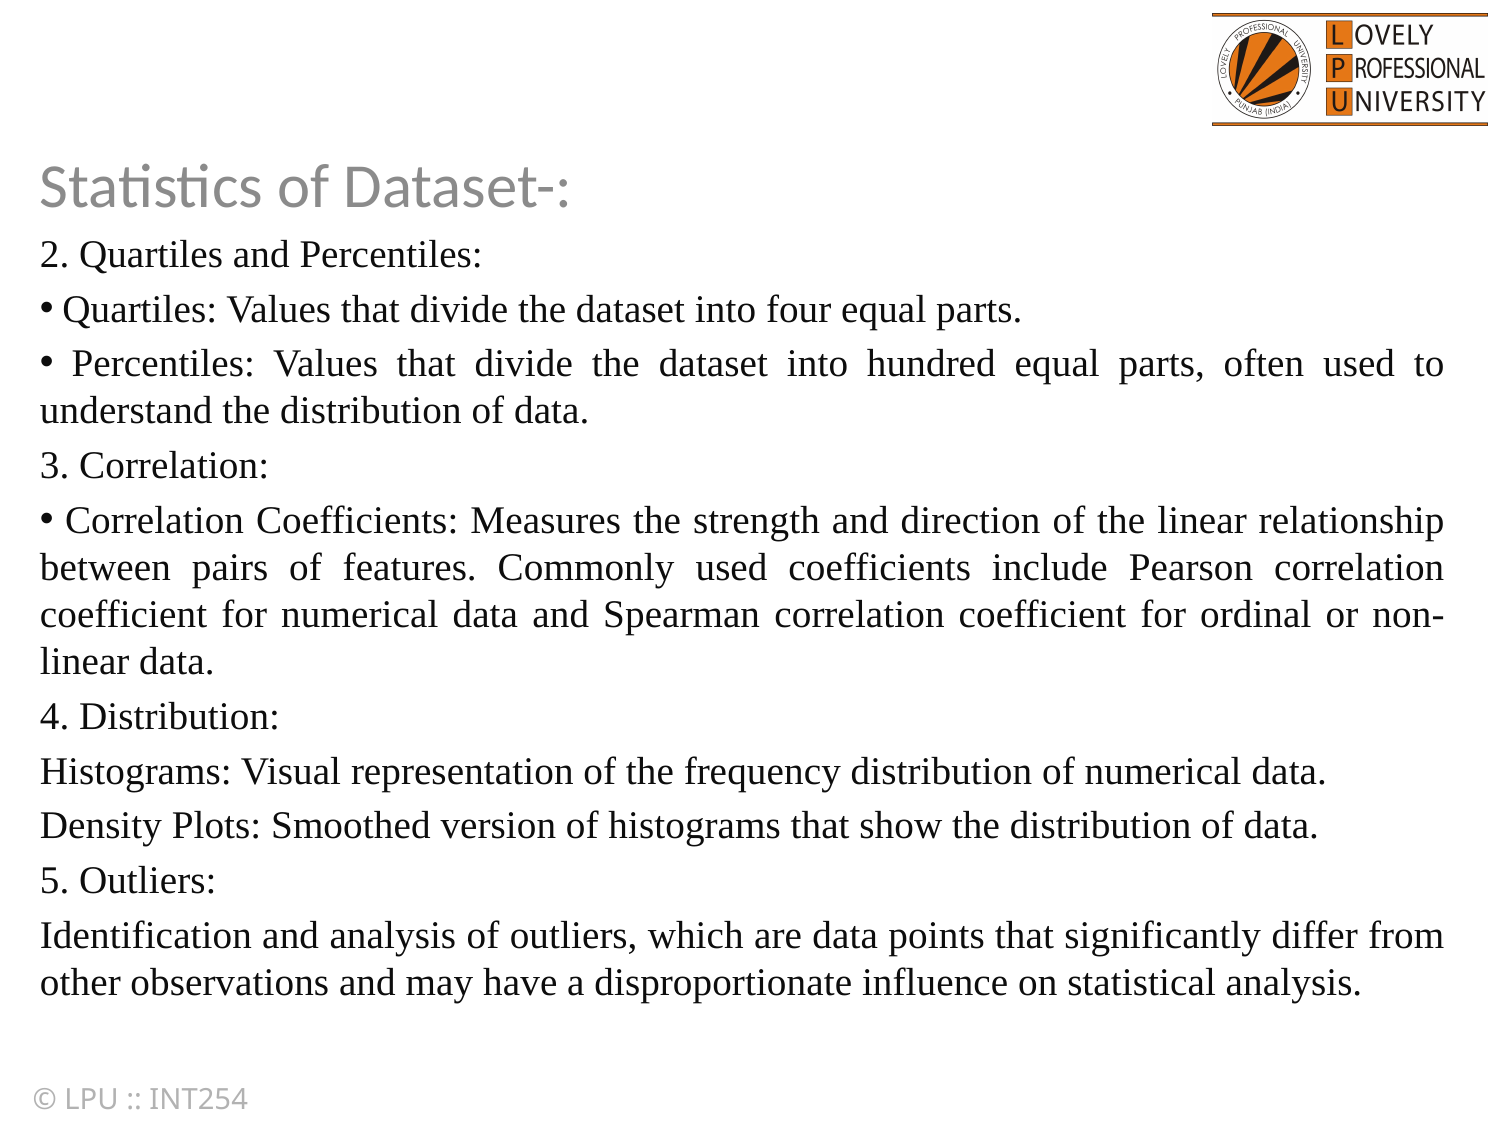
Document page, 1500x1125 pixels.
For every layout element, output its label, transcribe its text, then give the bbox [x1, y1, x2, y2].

slide_number © LPU :: INT254 [17, 1070, 1038, 1125]
subtitle Statistics of Dataset-: 2. Quartiles and Percentiles: Quartiles: Values that divide the dataset into four equal parts. Percentiles: Values that divide the dataset into hundred equal parts, often used to understand the distribution of data. 3. Correlation: Correlation Coefficients: Measures the strength and direction of the linear relationship between pairs of features. Commonly used coefficients include Pearson correlation coefficient for numerical data and Spearman correlation coefficient for ordinal or non-linear data. 4. Distribution: Histograms: Visual representation of the frequency distribution of numerical data. Density Plots: Smoothed version of histograms that show the distribution of data. 5. Outliers: Identification and analysis of outliers, which are data points that significantly differ from other observations and may have a disproportionate influence on statistical analysis. [24, 137, 1463, 1050]
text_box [1212, 13, 1488, 126]
